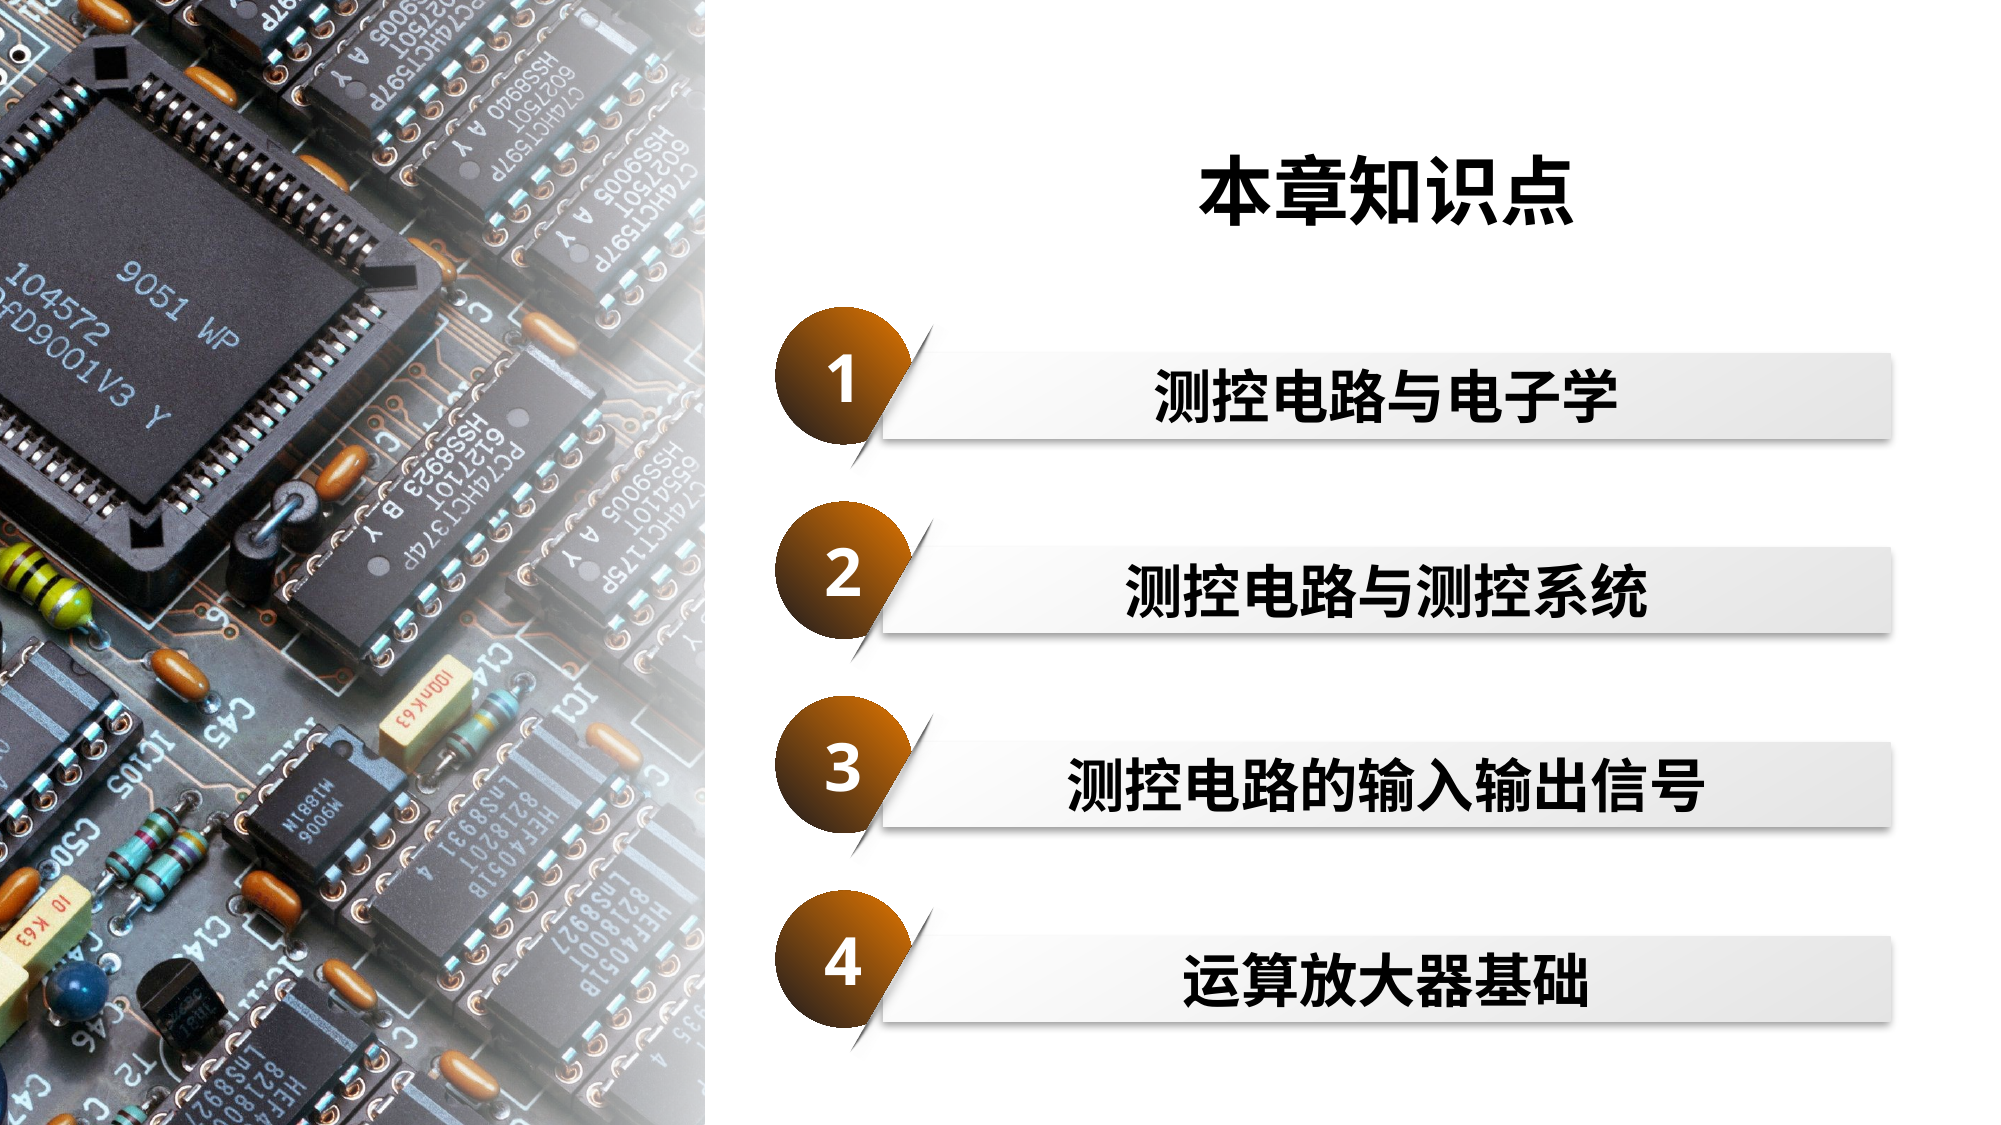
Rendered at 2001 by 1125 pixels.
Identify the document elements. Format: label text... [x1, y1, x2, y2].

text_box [775, 696, 1891, 874]
picture [0, 0, 705, 1125]
title 本章知识点 [705, 146, 2000, 244]
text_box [775, 307, 1891, 486]
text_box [775, 890, 1891, 1069]
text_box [775, 501, 1891, 680]
